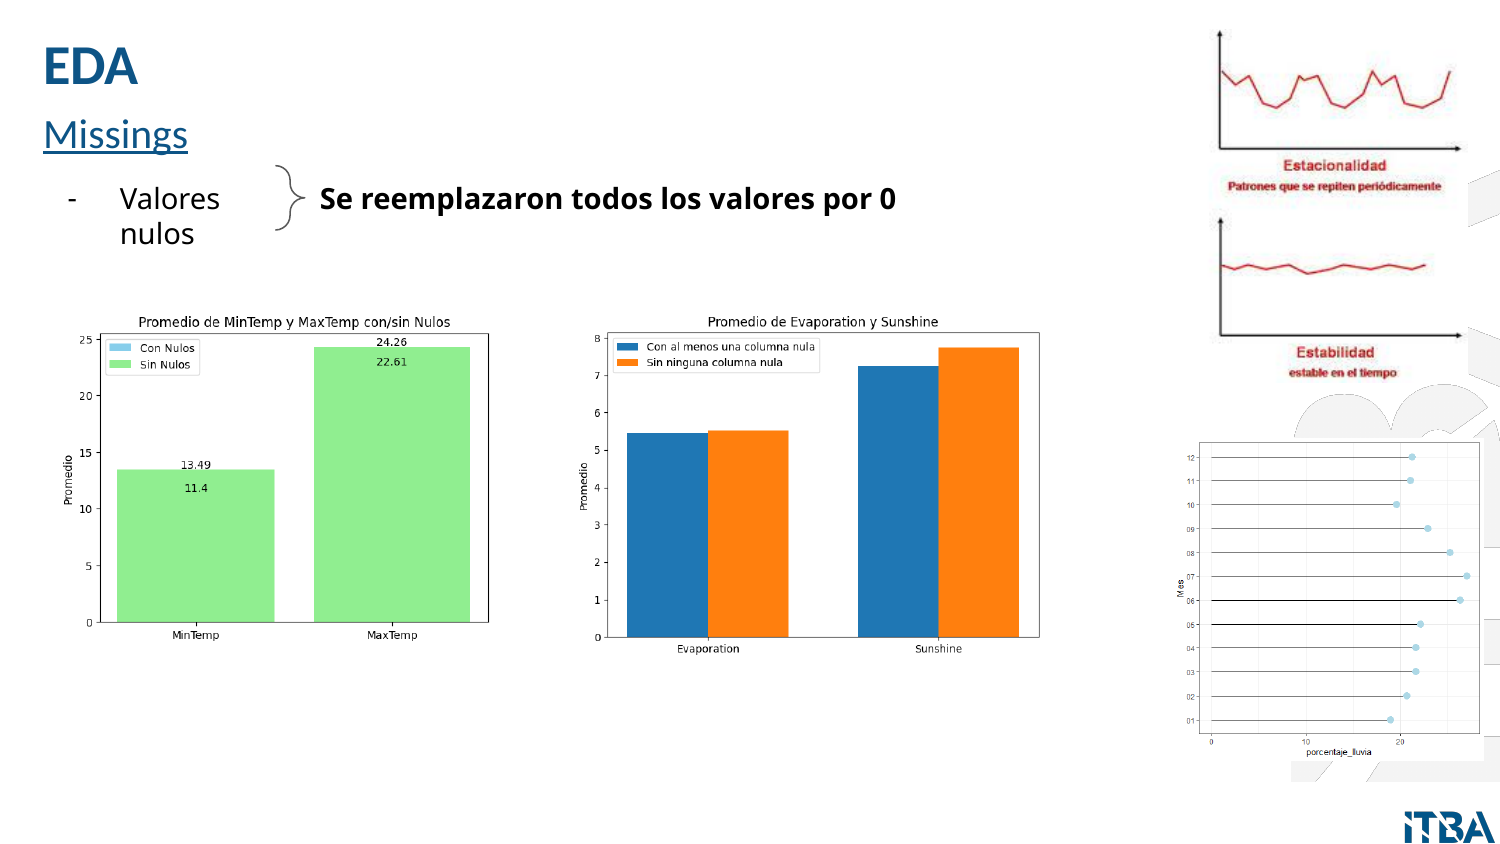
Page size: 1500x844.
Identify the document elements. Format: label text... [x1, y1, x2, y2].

text_box EDA Missings [29, 7, 343, 162]
text_box Se reemplazaron todos los valores por 0 [304, 165, 998, 230]
picture [571, 307, 1046, 662]
picture [1171, 28, 1500, 782]
text_box Valores nulos [29, 165, 276, 265]
picture [55, 307, 495, 648]
picture [1399, 810, 1500, 844]
text_box [276, 165, 305, 230]
